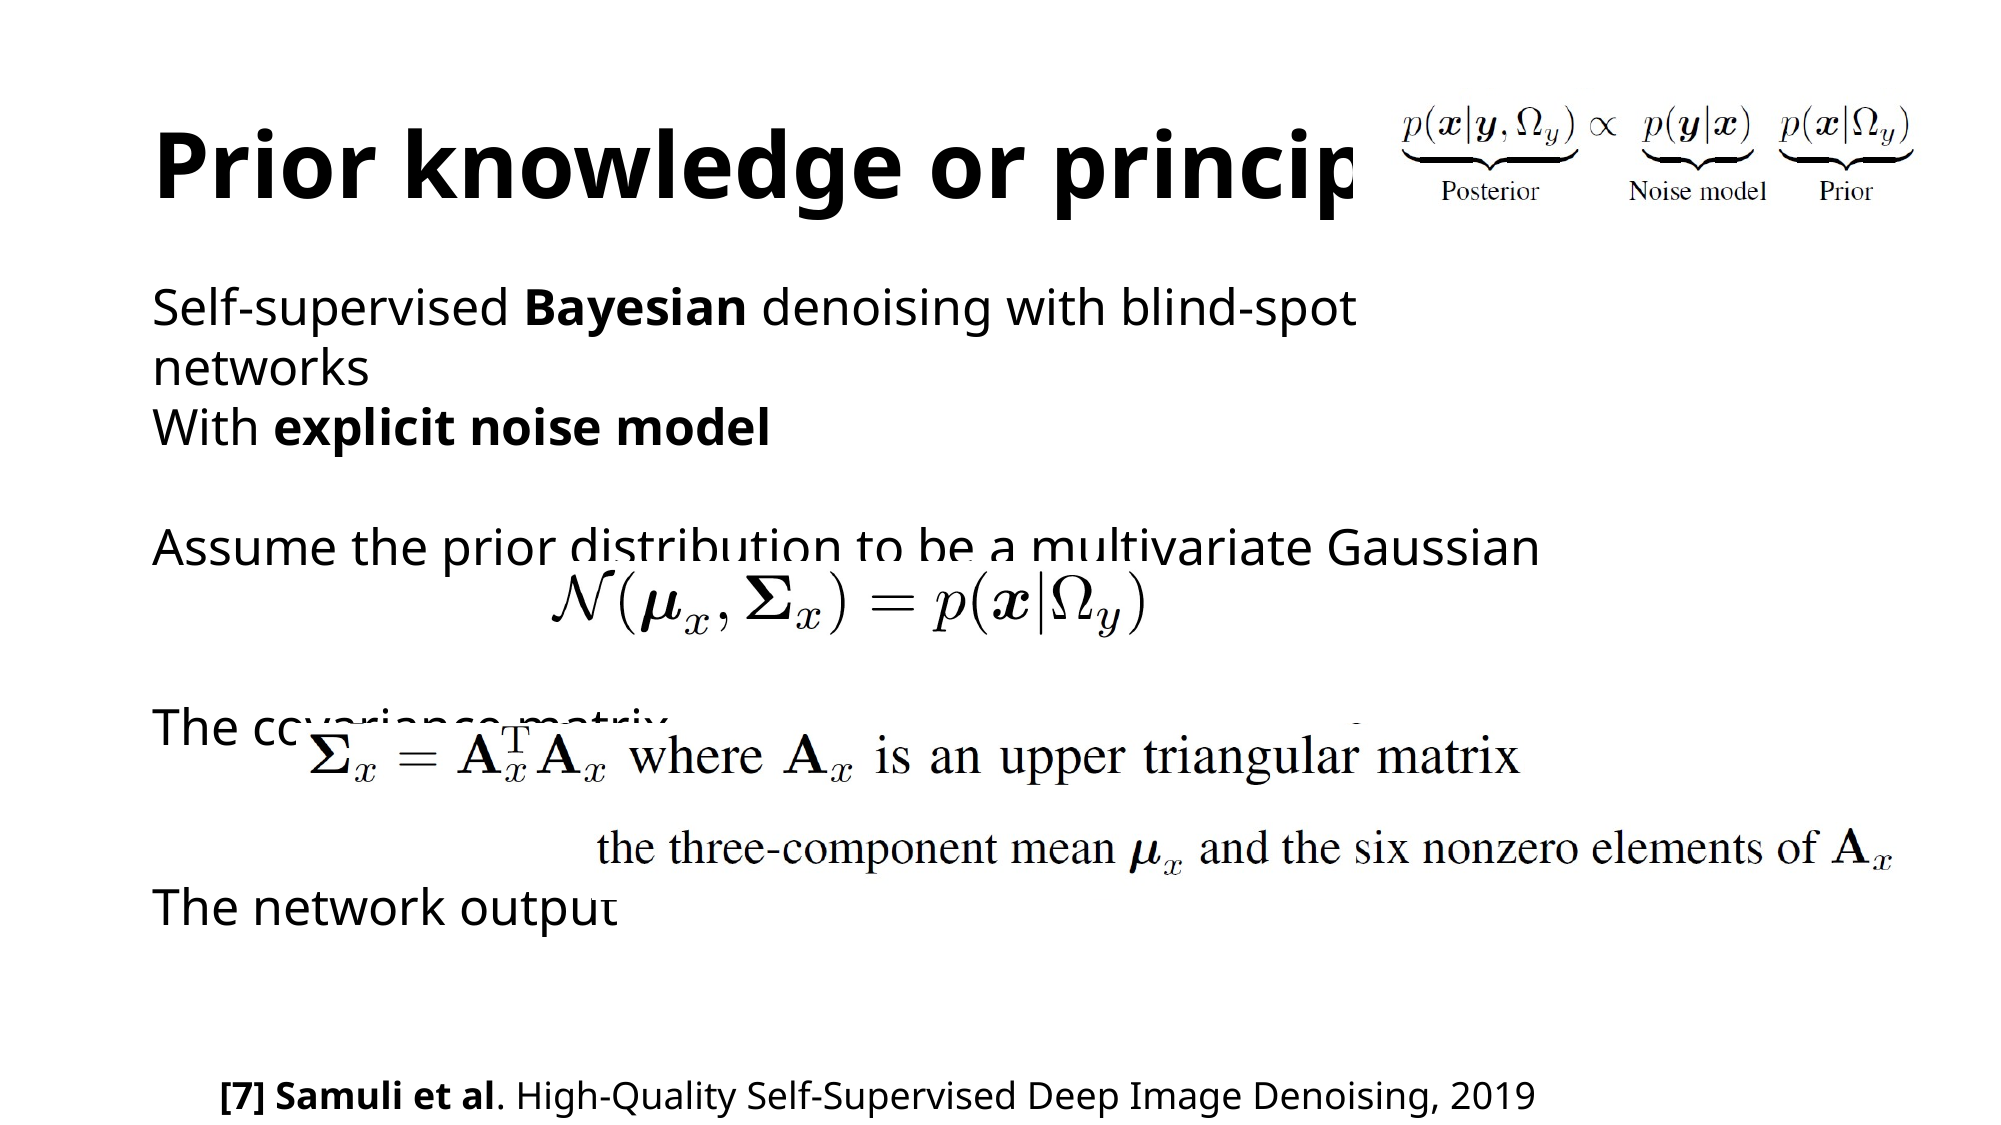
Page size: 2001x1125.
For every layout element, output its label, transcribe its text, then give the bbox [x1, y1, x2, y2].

text_box Self-supervised Bayesian denoising with blind-spot networks With explicit noise model Assume the prior distribution to be a multivariate Gaussian The covariance matrix The network output [137, 278, 1601, 1003]
text_box Prior knowledge or principles [137, 59, 1863, 278]
picture [296, 723, 1525, 785]
picture [550, 561, 1149, 640]
picture [1352, 88, 1946, 212]
text_box [7] Samuli et al. High-Quality Self-Supervised Deep Image Denoising, 2019 [204, 1064, 1946, 1125]
picture [592, 822, 1897, 900]
